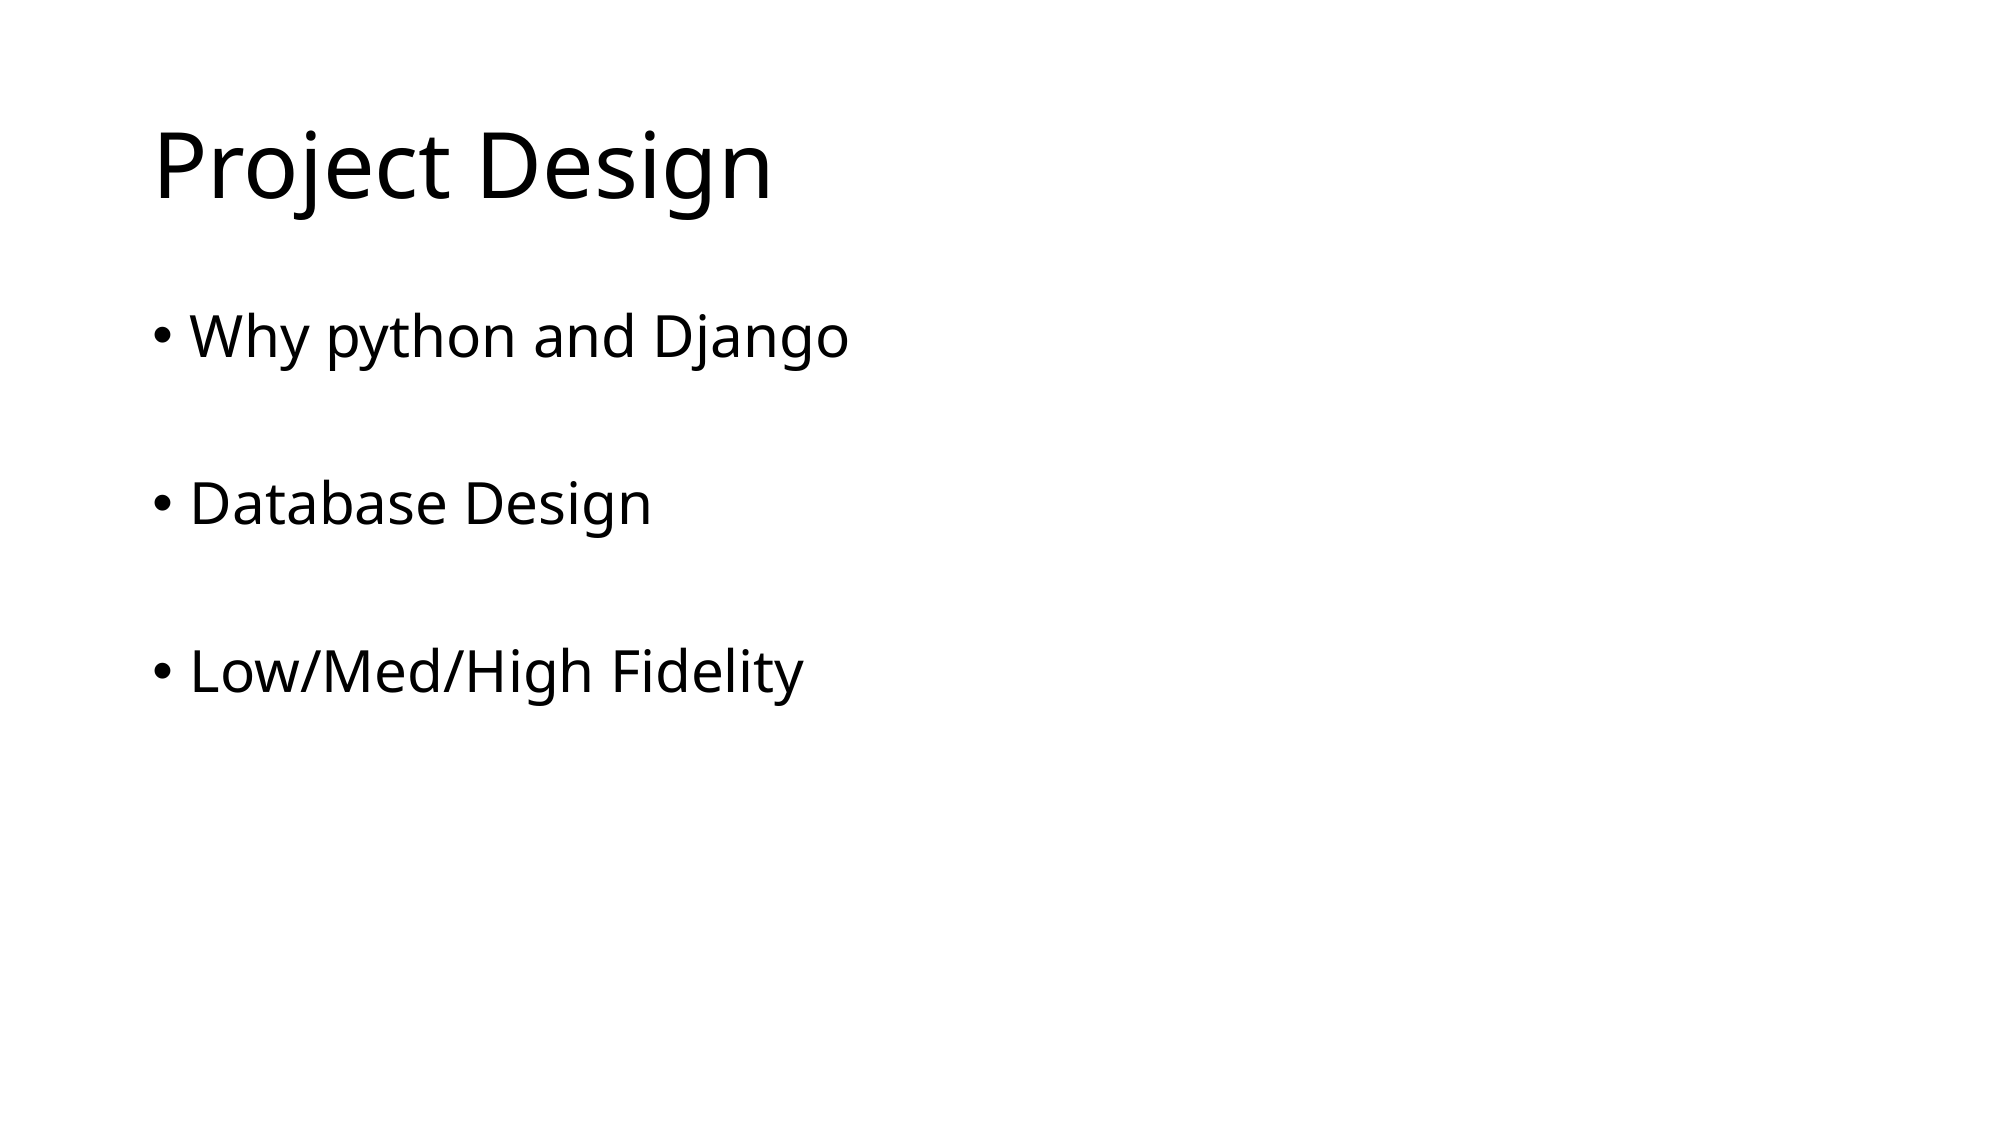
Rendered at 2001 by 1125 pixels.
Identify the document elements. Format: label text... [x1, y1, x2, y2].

title Project Design [137, 59, 1863, 278]
list Why python and Django Database Design Low/Med/High Fidelity [137, 299, 1863, 1014]
